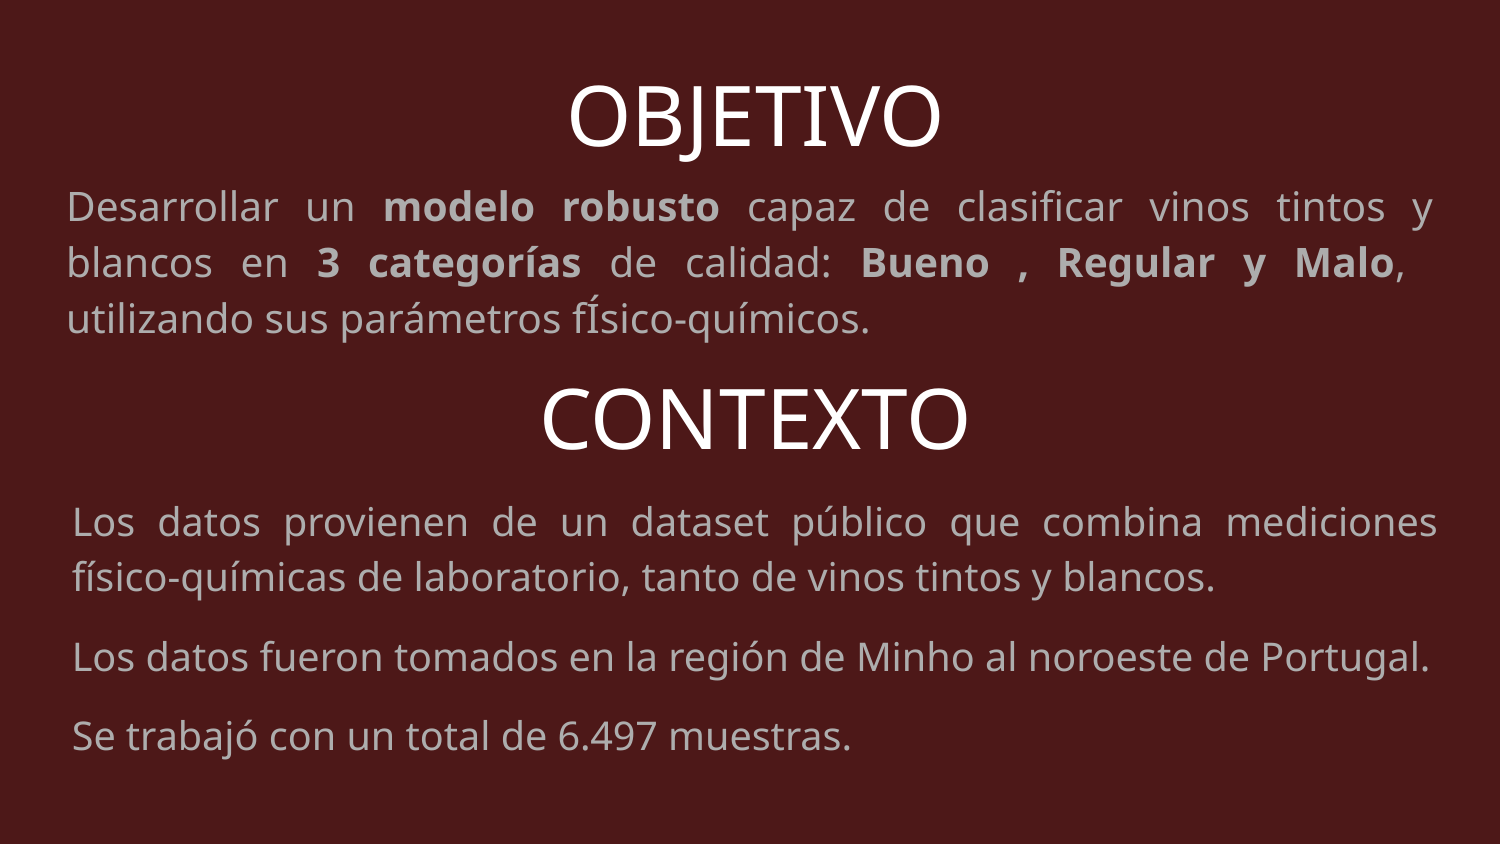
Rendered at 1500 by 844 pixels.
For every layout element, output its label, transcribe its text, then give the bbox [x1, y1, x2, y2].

text_box CONTEXTO [62, 350, 1449, 461]
list Desarrollar un modelo robusto capaz de clasificar vinos tintos y blancos en 3 categorías de calidad: Bueno , Regular y Malo, utilizando sus parámetros fÍsico-químicos. [51, 158, 1449, 367]
title OBJETIVO [56, 48, 1455, 142]
text_box Los datos provienen de un dataset público que combina mediciones físico-químicas de laboratorio, tanto de vinos tintos y blancos. Los datos fueron tomados en la región de Minho al noroeste de Portugal. Se trabajó con un total de 6.497 muestras. [56, 475, 1455, 813]
